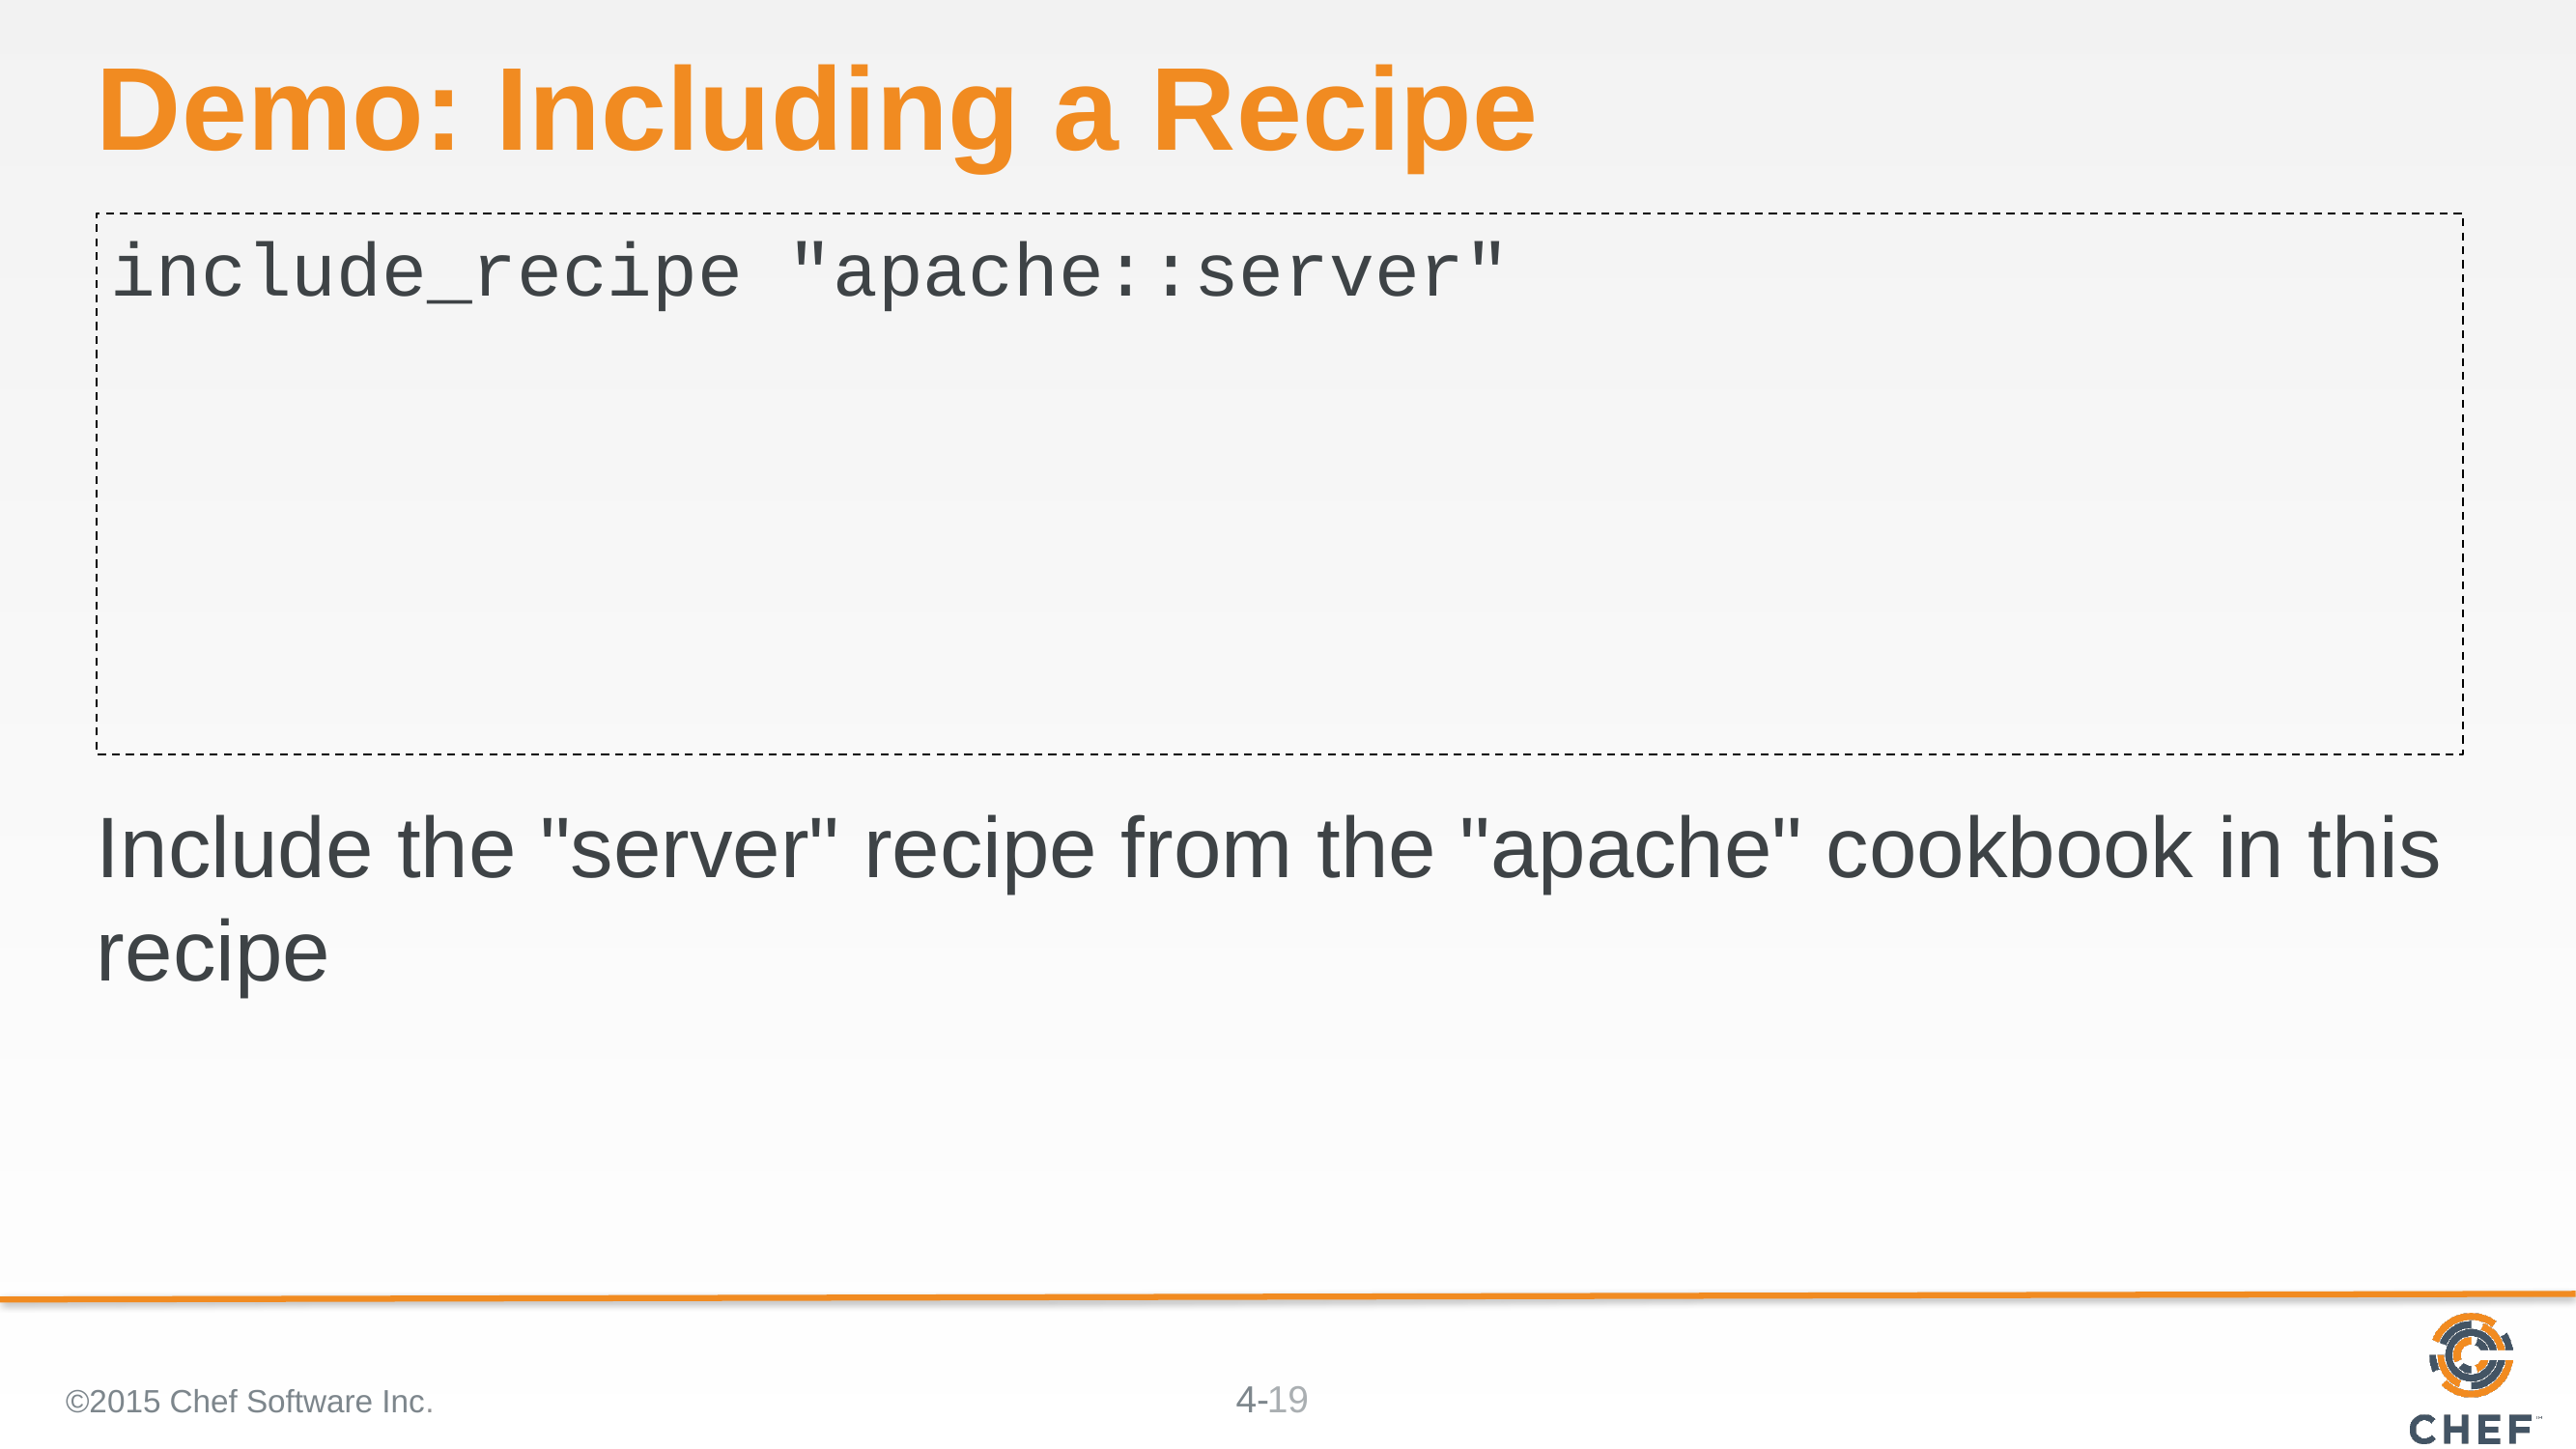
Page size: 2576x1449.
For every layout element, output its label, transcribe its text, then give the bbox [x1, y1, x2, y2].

slide_number 19 [998, 1359, 1578, 1437]
title Demo: Including a Recipe [96, 48, 2463, 180]
list include_recipe "apache::server" [96, 213, 2464, 755]
footer ©2015 Chef Software Inc. [51, 1359, 952, 1440]
picture [2399, 1297, 2550, 1449]
list Include the "server" recipe from the "apache" cookbook in this recipe [97, 792, 2463, 1333]
